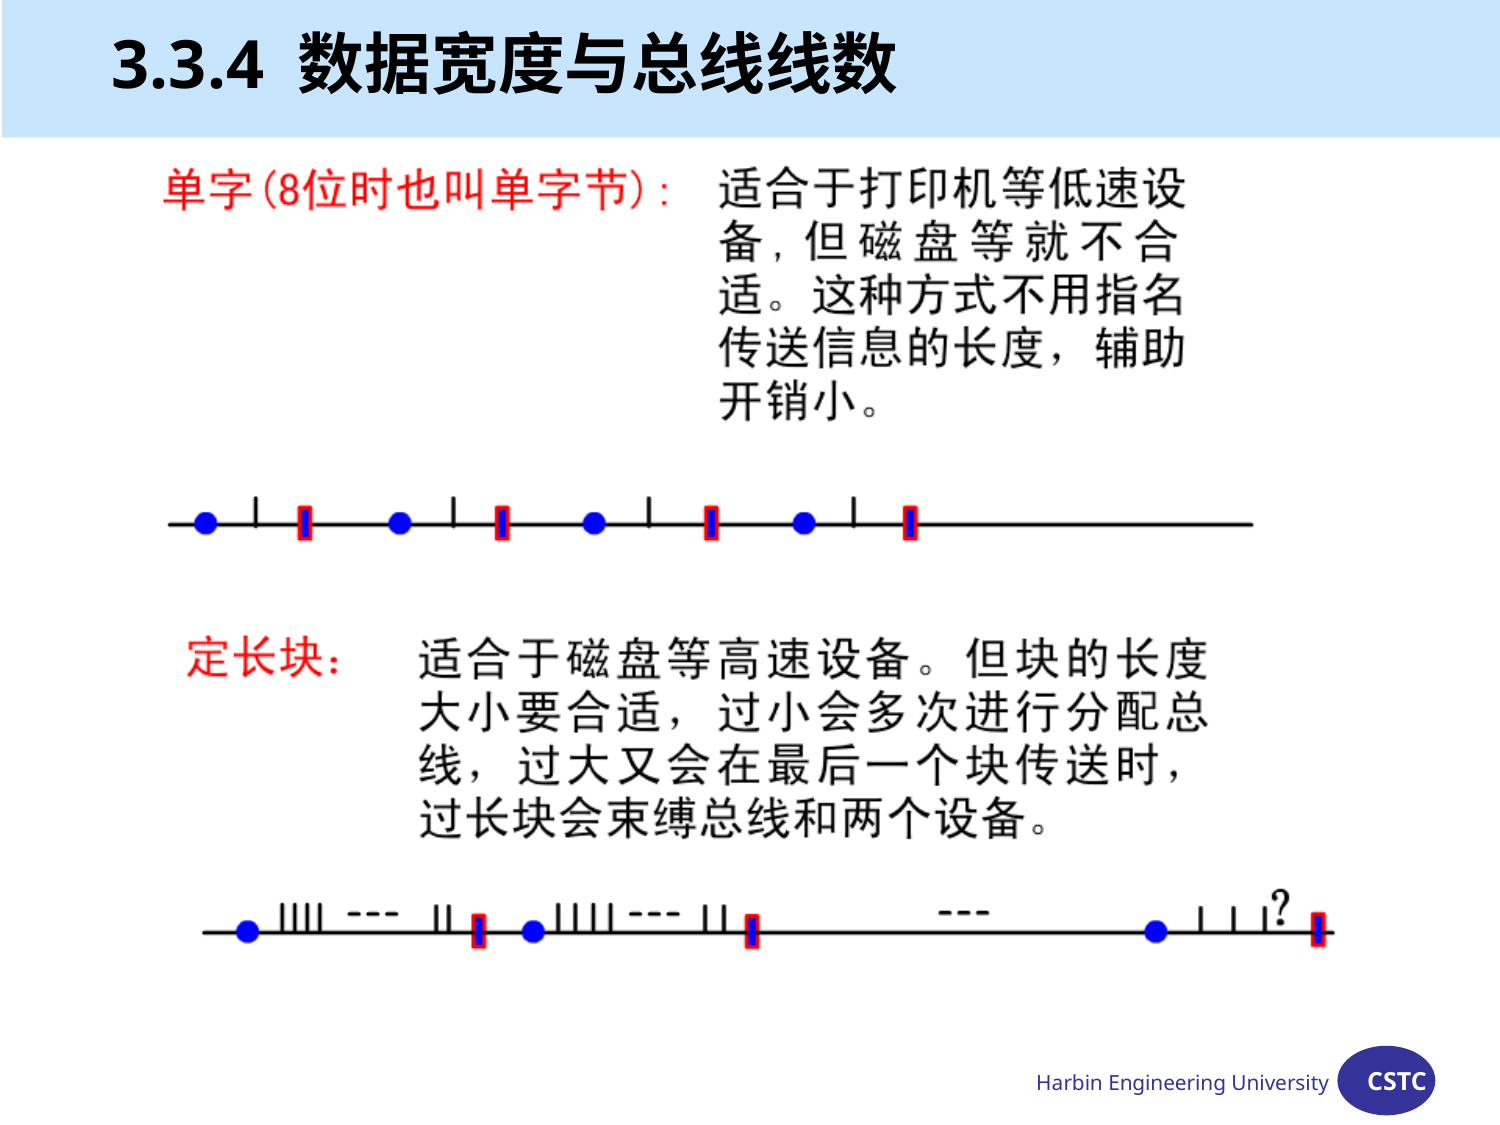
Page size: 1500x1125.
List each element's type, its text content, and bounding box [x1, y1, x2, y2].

title 3.3.4 数据宽度与总线线数 [96, 11, 1385, 112]
picture [145, 142, 1355, 983]
footer Harbin Engineering University [693, 1062, 1344, 1113]
